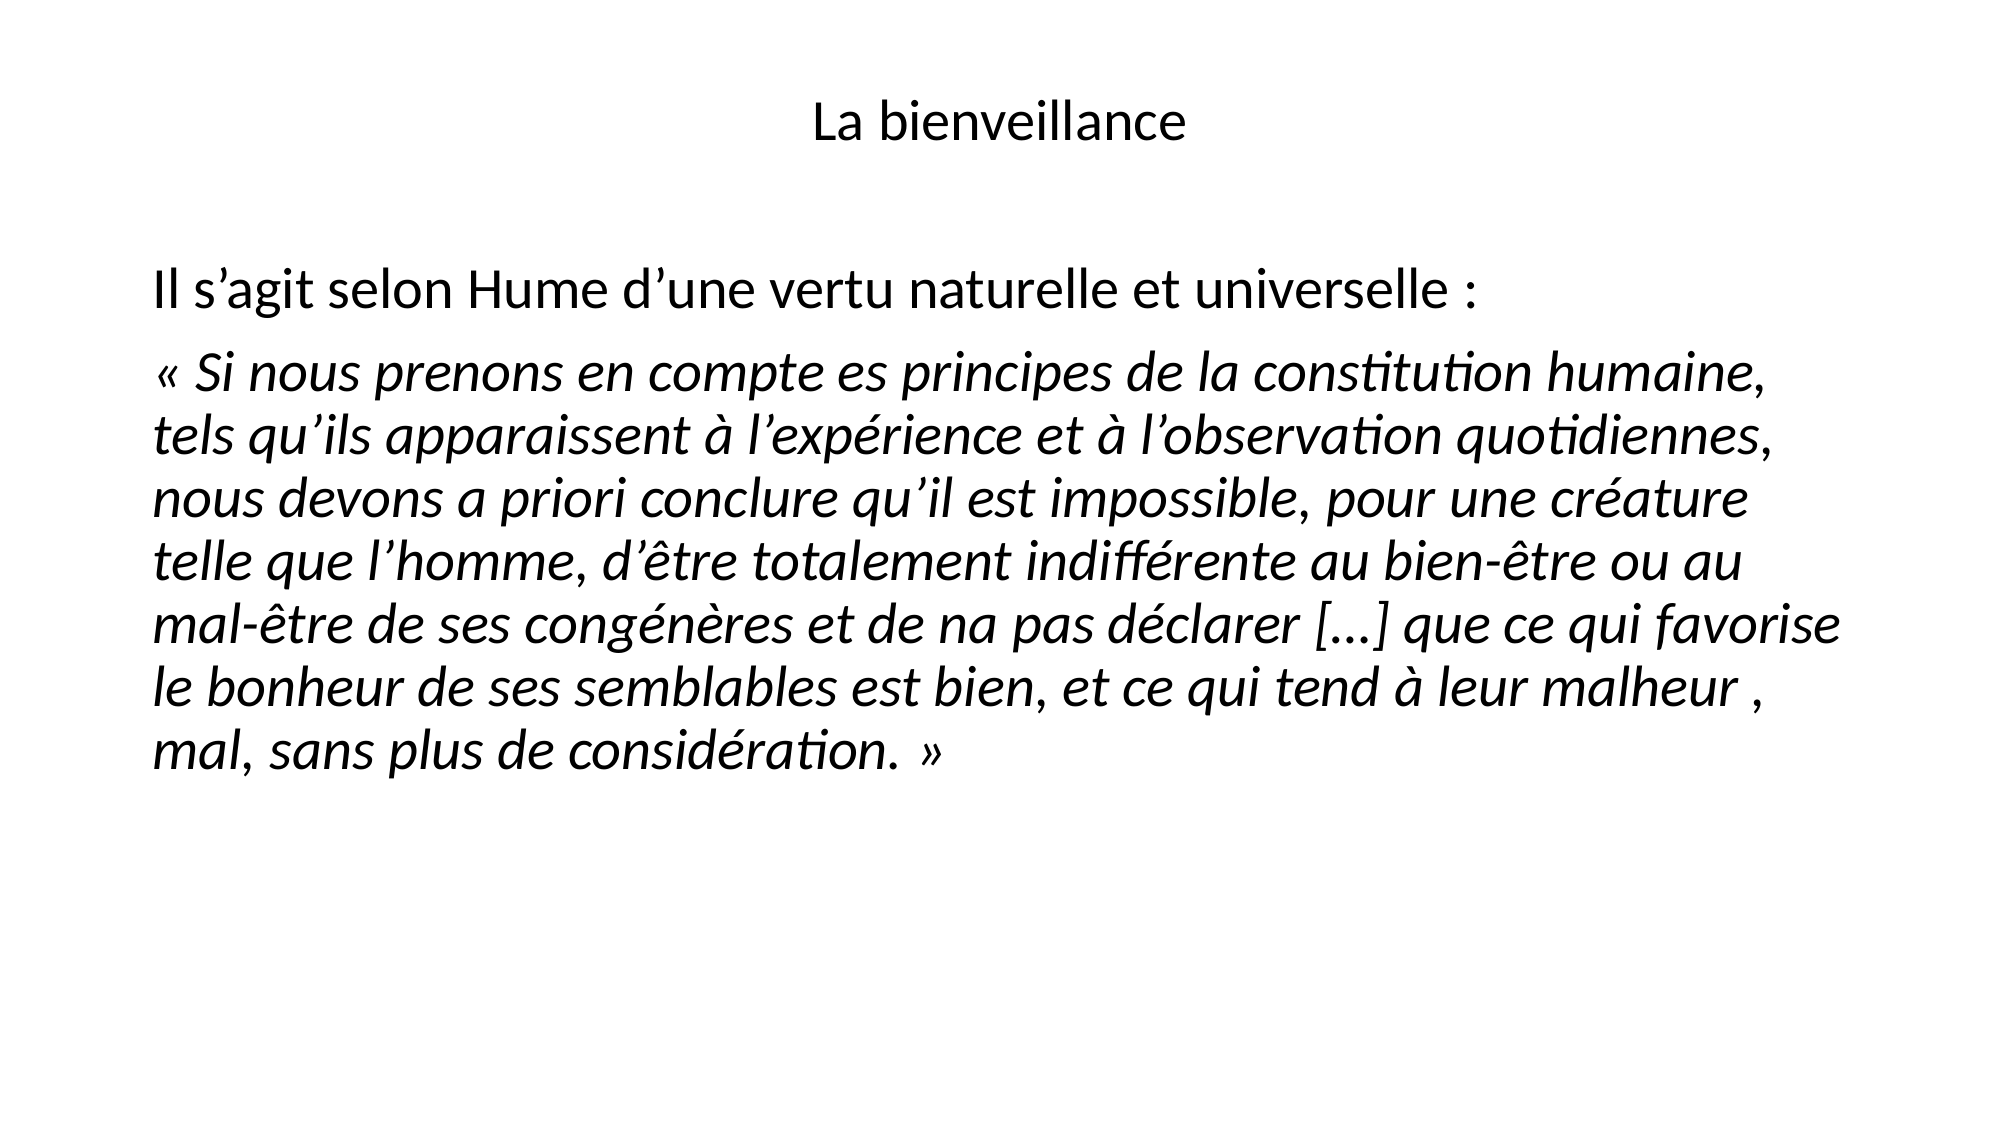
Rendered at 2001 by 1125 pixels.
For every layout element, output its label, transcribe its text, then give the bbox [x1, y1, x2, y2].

list La bienveillance Il s’agit selon Hume d’une vertu naturelle et universelle : « Si nous prenons en compte es principes de la constitution humaine, tels qu’ils apparaissent à l’expérience et à l’observation quotidiennes, nous devons a priori conclure qu’il est impossible, pour une créature telle que l’homme, d’être totalement indifférente au bien-être ou au mal-être de ses congénères et de na pas déclarer […] que ce qui favorise le bonheur de ses semblables est bien, et ce qui tend à leur malheur , mal, sans plus de considération. » [137, 82, 1863, 1014]
